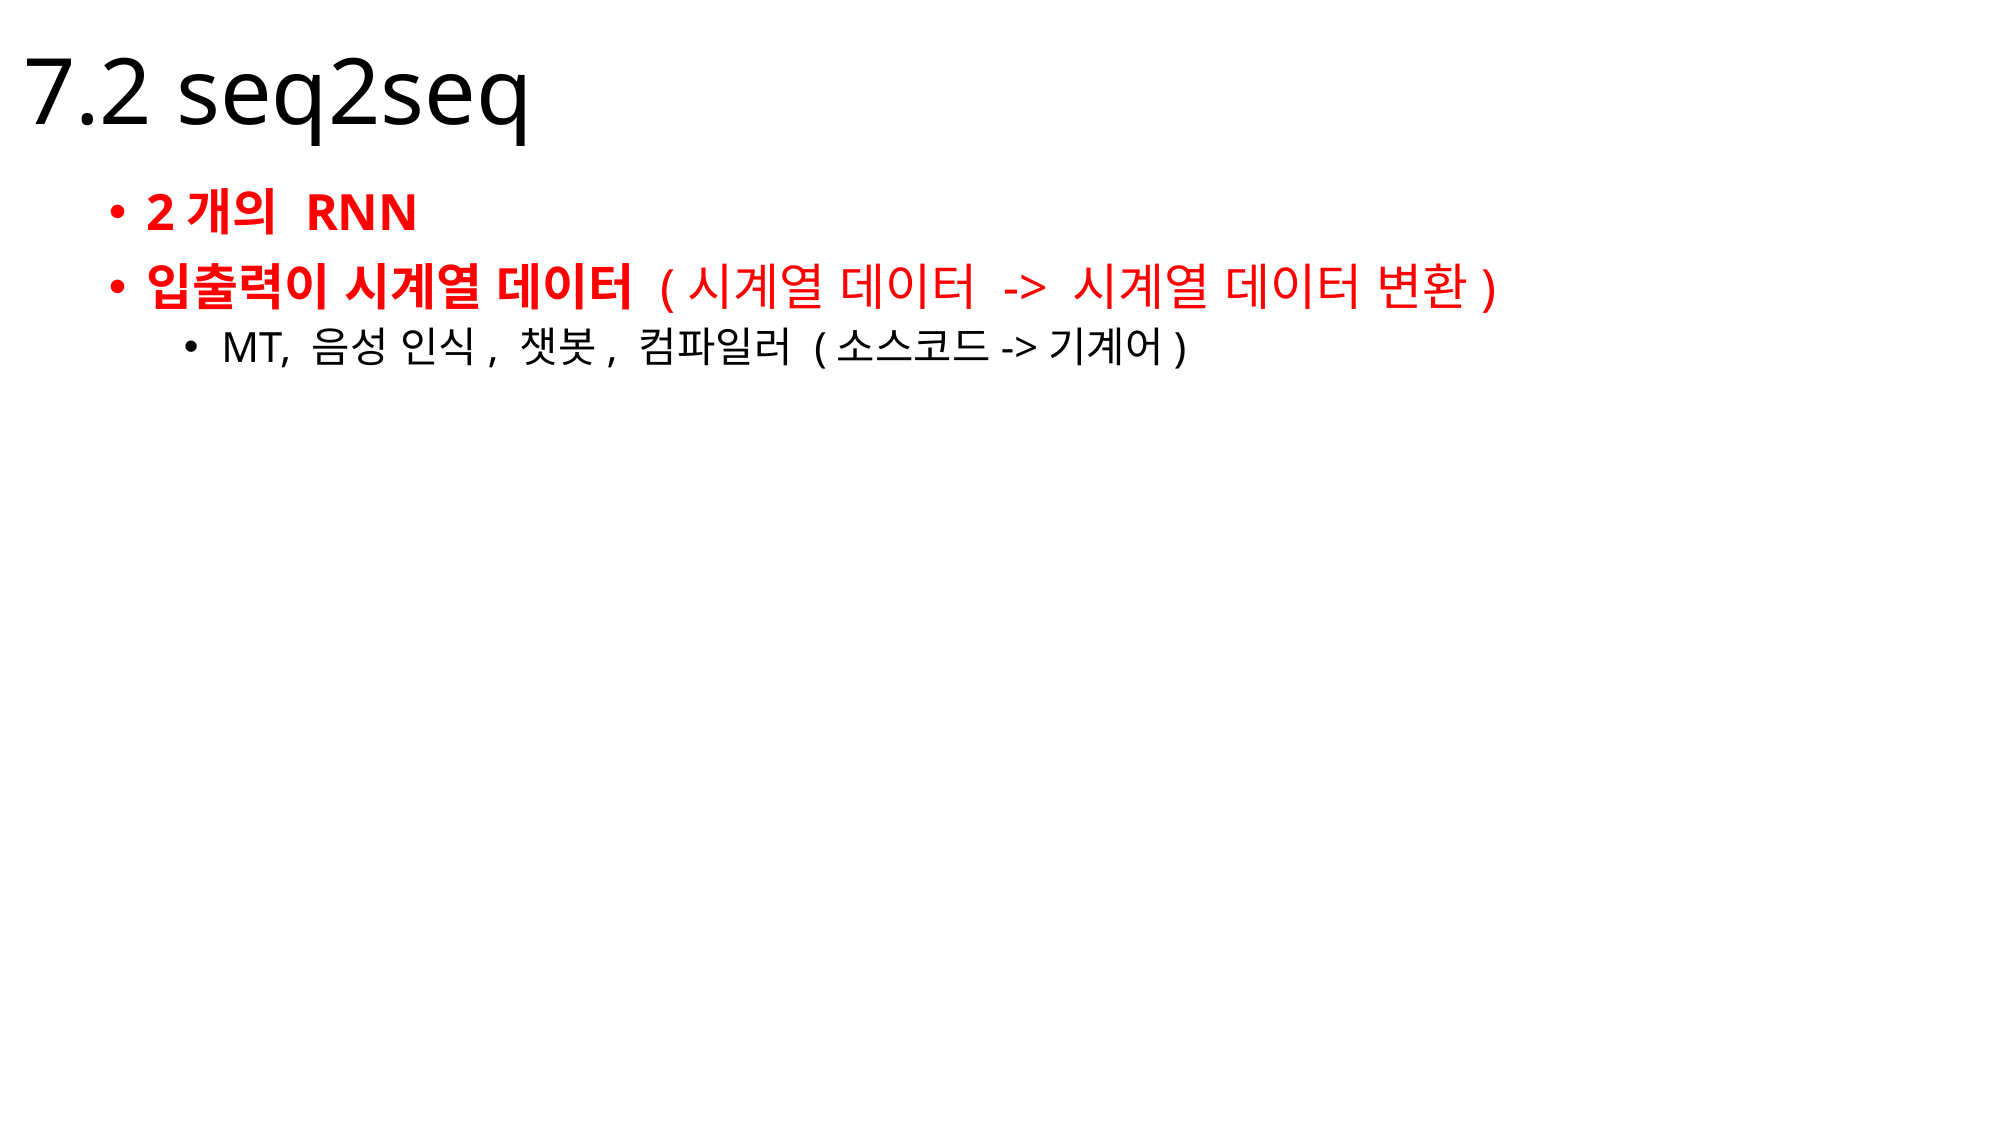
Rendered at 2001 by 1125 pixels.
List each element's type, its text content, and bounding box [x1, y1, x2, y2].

list 2개의 RNN 입출력이 시계열 데이터 (시계열 데이터 -> 시계열 데이터 변환) MT, 음성 인식, 챗봇, 컴파일러 (소스코드->기계어) [93, 179, 1979, 894]
title 7.2 seq2seq [8, 0, 1733, 204]
